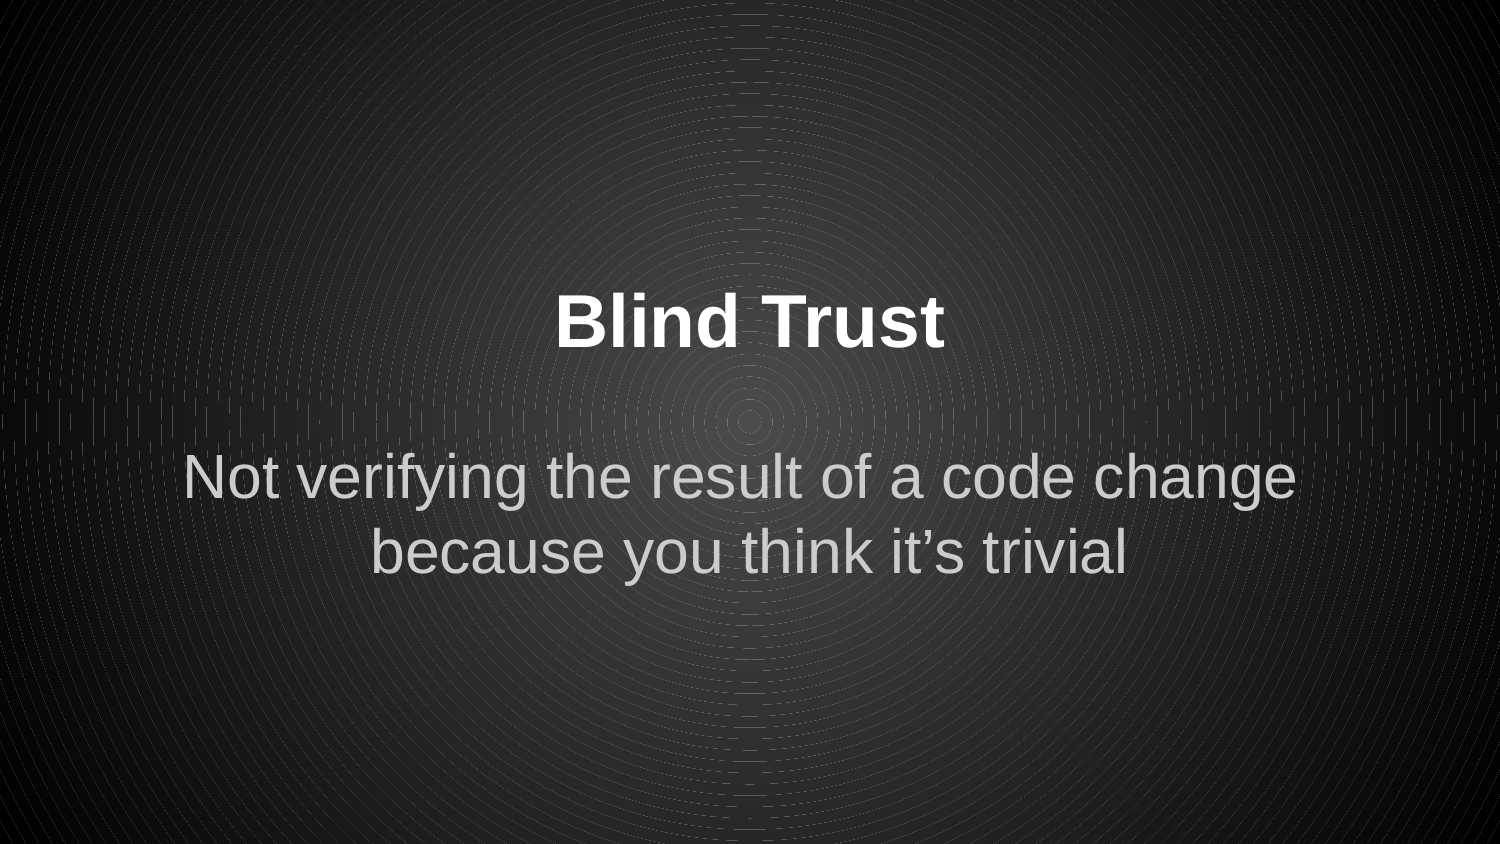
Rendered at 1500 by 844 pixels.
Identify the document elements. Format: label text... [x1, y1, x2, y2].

subtitle Not verifying the result of a code change because you think it’s trivial [0, 421, 1500, 595]
title Blind Trust [112, 248, 1388, 378]
